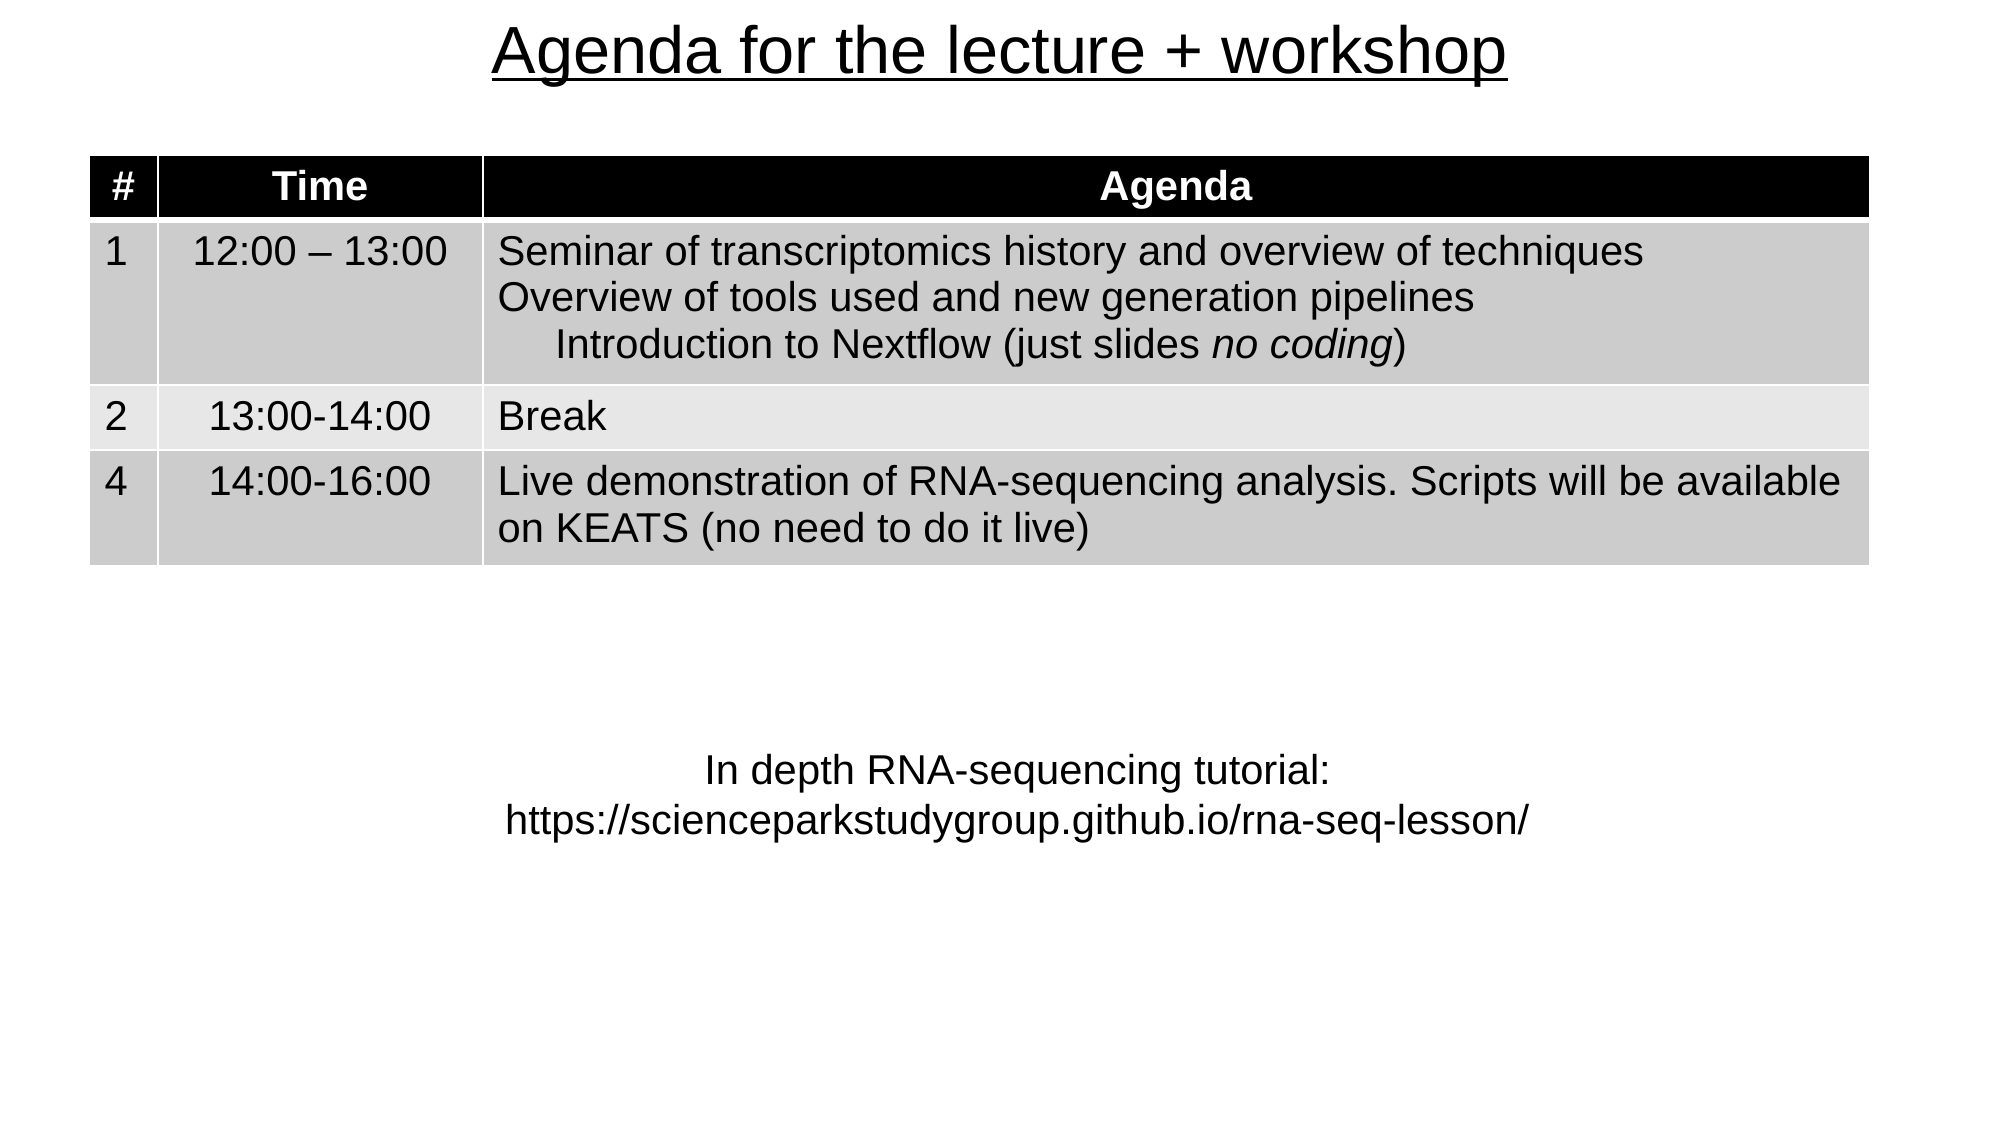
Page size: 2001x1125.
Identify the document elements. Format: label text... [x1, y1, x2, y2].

text_box In depth RNA-sequencing tutorial: https://scienceparkstudygroup.github.io/rna-seq-lesson/ [408, 735, 1627, 851]
table_cell 13:00-14:00 [159, 386, 482, 449]
table_cell 1 [90, 223, 157, 384]
table_cell Break [484, 386, 1869, 449]
table_cell 2 [90, 386, 157, 449]
table_cell 12:00 – 13:00 [159, 223, 482, 384]
table_cell Seminar of transcriptomics history and overview of techniques Overview of tools used and new generation pipelines Introduction to Nextflow (just slides no coding) [484, 223, 1869, 384]
table_cell Live demonstration of RNA-sequencing analysis. Scripts will be available on KEATS (no need to do it live) [484, 451, 1869, 565]
table_cell 14:00-16:00 [159, 451, 482, 565]
table_header Time [159, 156, 482, 217]
text_box Agenda for the lecture + workshop [0, 0, 2000, 95]
table_header Agenda [484, 156, 1869, 217]
table_header # [90, 156, 157, 217]
table_cell 4 [90, 451, 157, 565]
